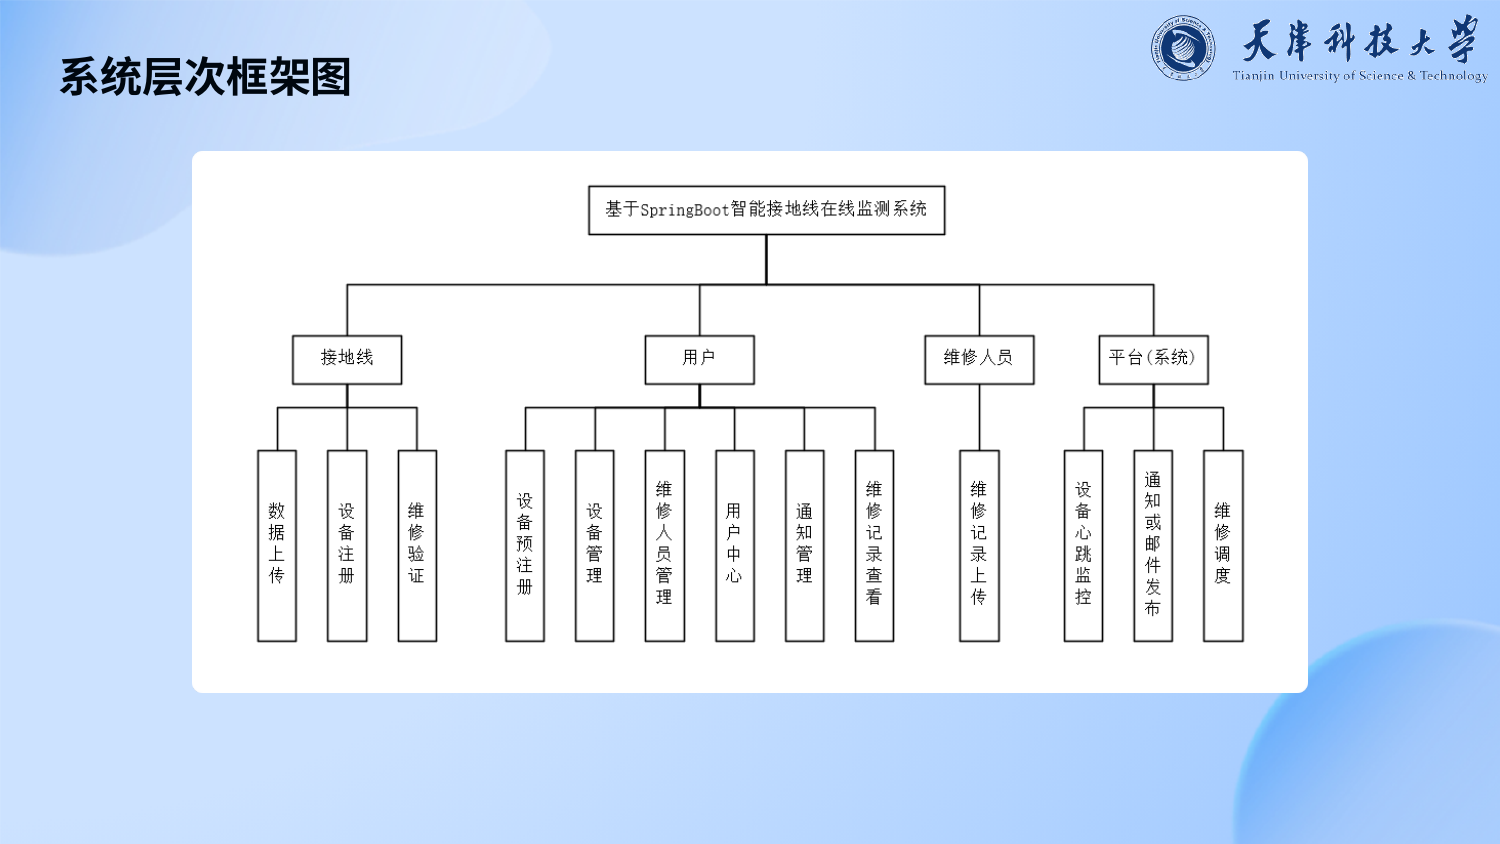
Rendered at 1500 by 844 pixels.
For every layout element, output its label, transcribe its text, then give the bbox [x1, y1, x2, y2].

text_box 系统层次框架图 [43, 28, 1497, 117]
picture [0, 0, 1500, 844]
